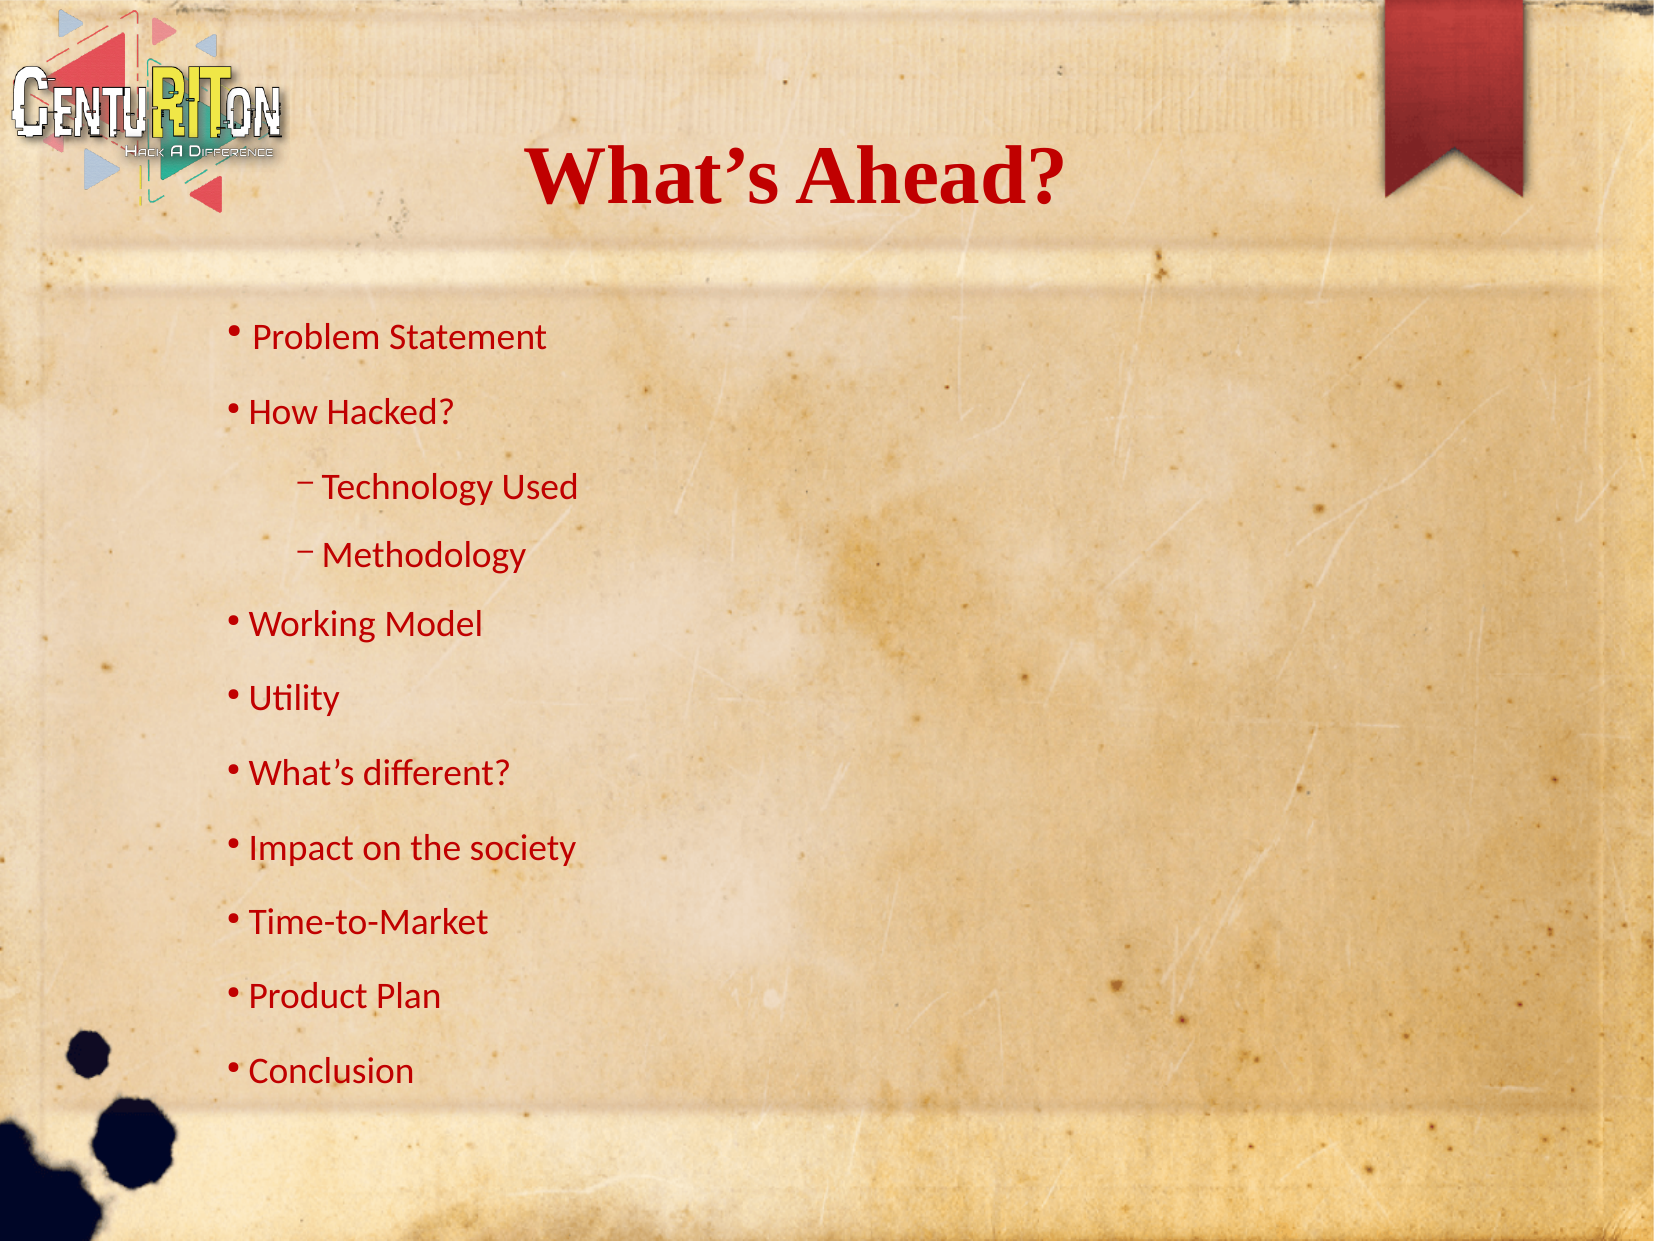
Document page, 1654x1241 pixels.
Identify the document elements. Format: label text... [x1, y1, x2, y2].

picture [0, 0, 1654, 1241]
list Problem Statement How Hacked? Technology Used Methodology Working Model Utility What’s different? Impact on the society Time-to-Market Product Plan Conclusion [226, 307, 1654, 1175]
title What’s Ahead? [164, 67, 1429, 275]
